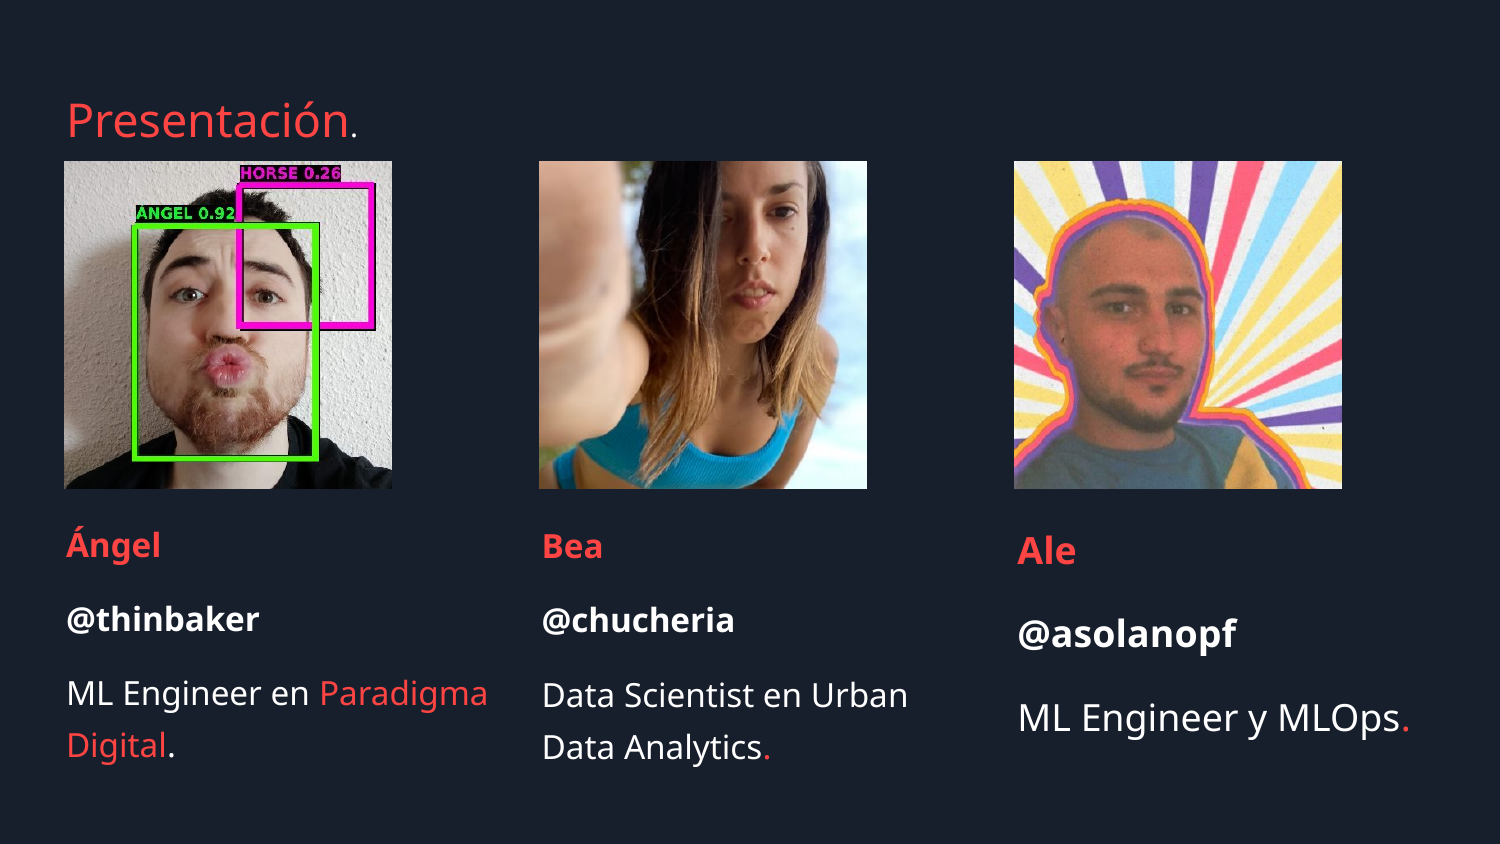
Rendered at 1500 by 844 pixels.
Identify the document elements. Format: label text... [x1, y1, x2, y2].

list Ángel @thinbaker ML Engineer en Paradigma Digital. [51, 500, 513, 783]
picture [539, 161, 868, 489]
title Presentación. [51, 72, 1449, 167]
picture [64, 161, 392, 489]
list Bea @chucheria Data Scientist en Urban Data Analytics. [526, 501, 989, 785]
list Ale @asolanopf ML Engineer y MLOps. [1002, 501, 1464, 780]
picture [1014, 161, 1342, 489]
